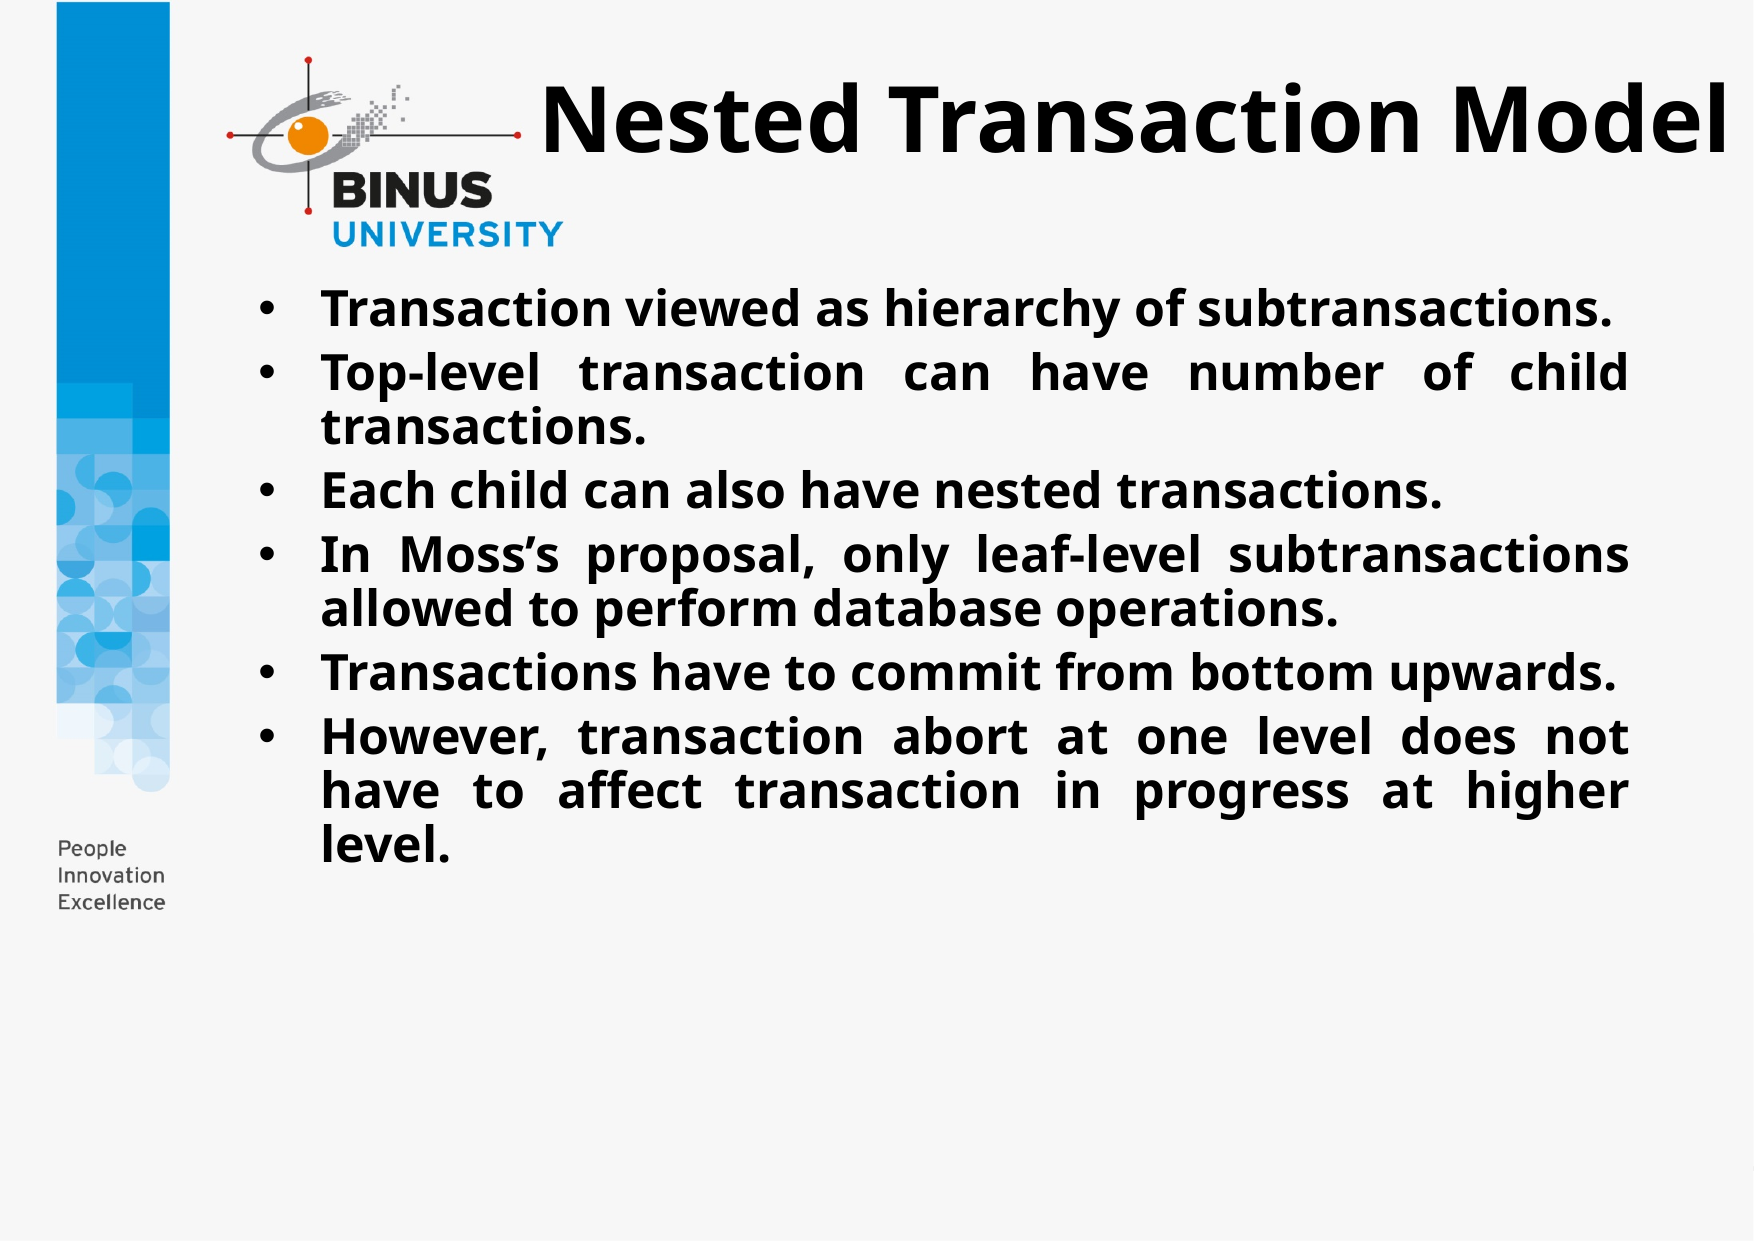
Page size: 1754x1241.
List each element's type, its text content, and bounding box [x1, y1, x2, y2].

list Transaction viewed as hierarchy of subtransactions. Top-level transaction can have number of child transactions. Each child can also have nested transactions. In Moss’s proposal, only leaf-level subtransactions allowed to perform database operations. Transactions have to commit from bottom upwards. However, transaction abort at one level does not have to affect transaction in progress at higher level. [243, 275, 1646, 1142]
picture [0, 0, 1754, 933]
title Nested Transaction Model [522, 65, 1754, 167]
